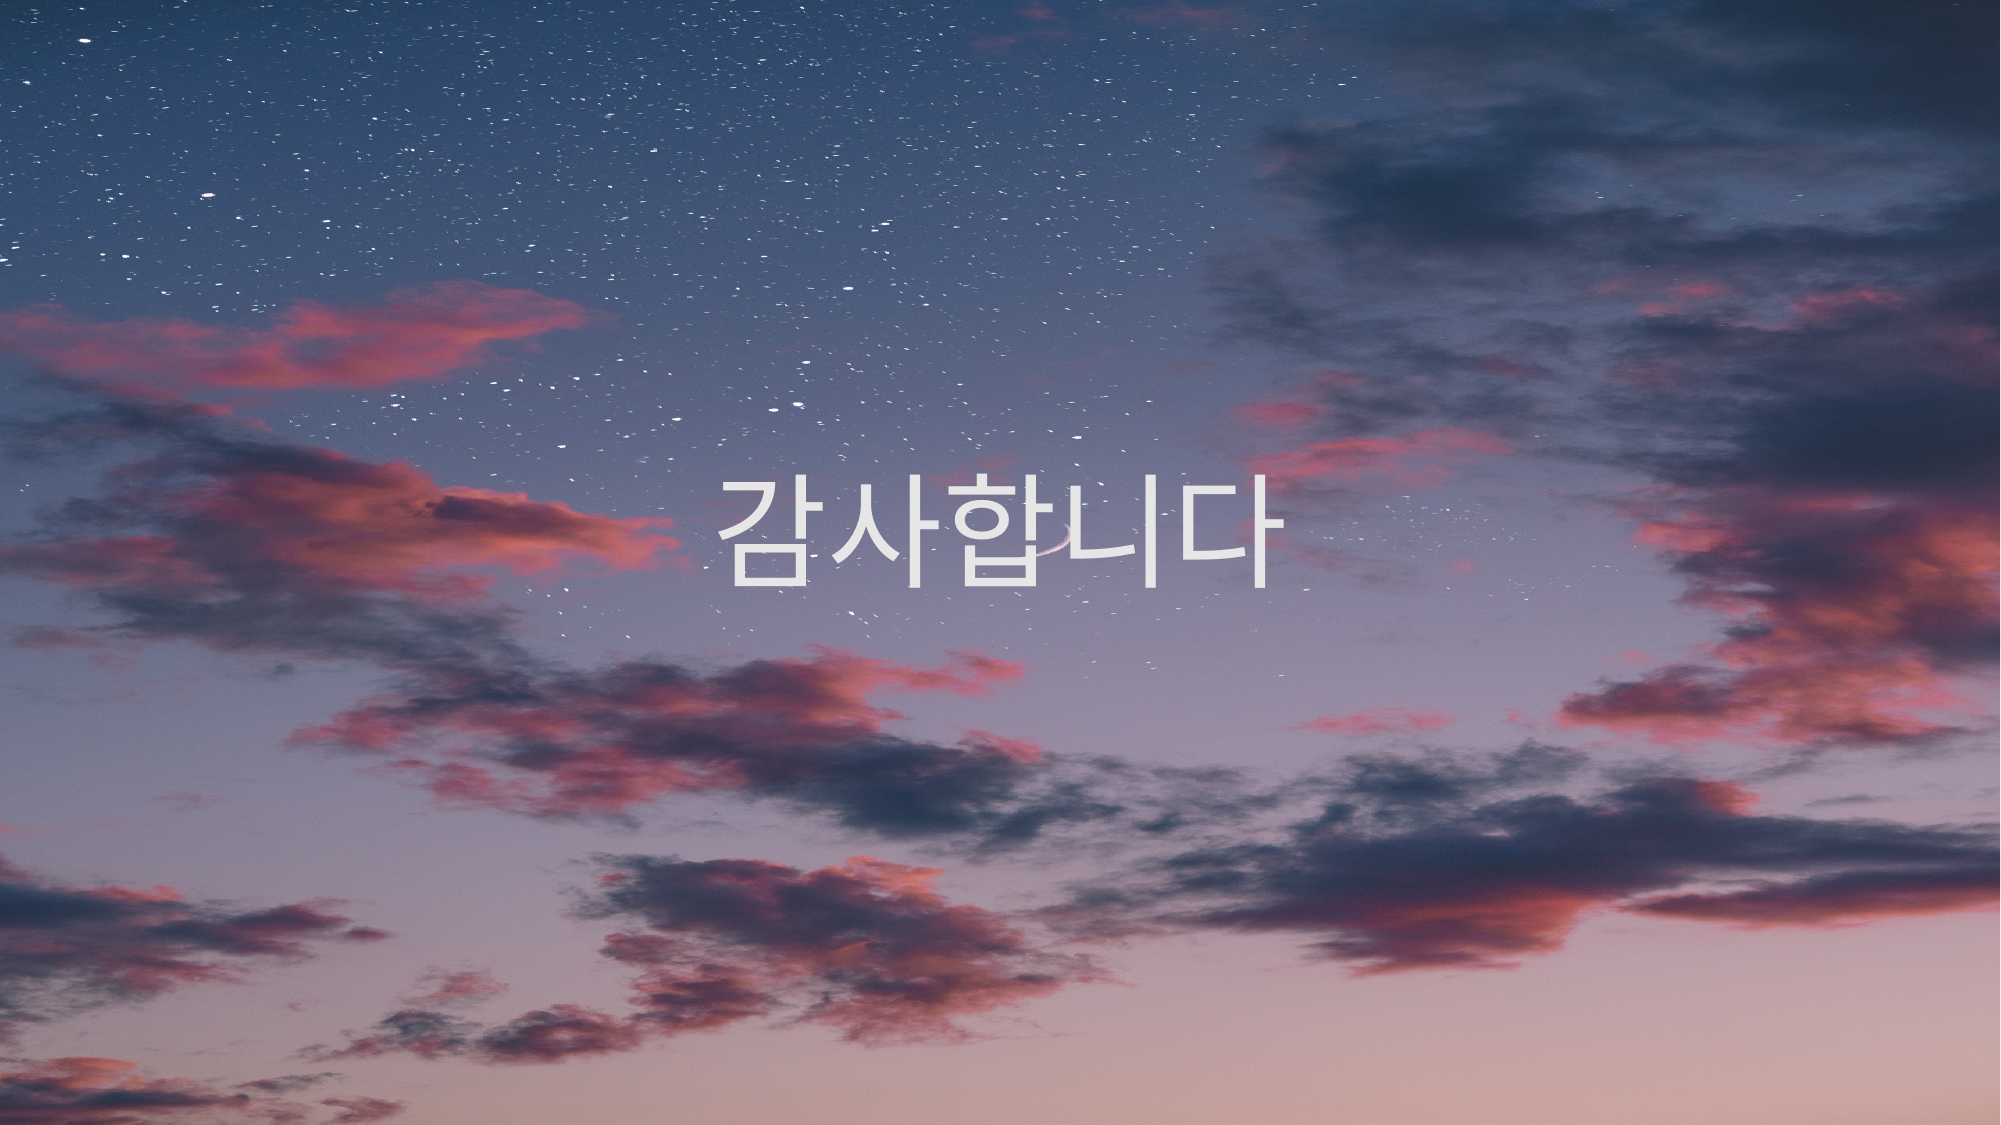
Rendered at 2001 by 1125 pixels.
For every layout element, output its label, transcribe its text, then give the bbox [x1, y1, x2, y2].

title 감사합니다 [249, 221, 1750, 614]
picture [0, 0, 2001, 1125]
